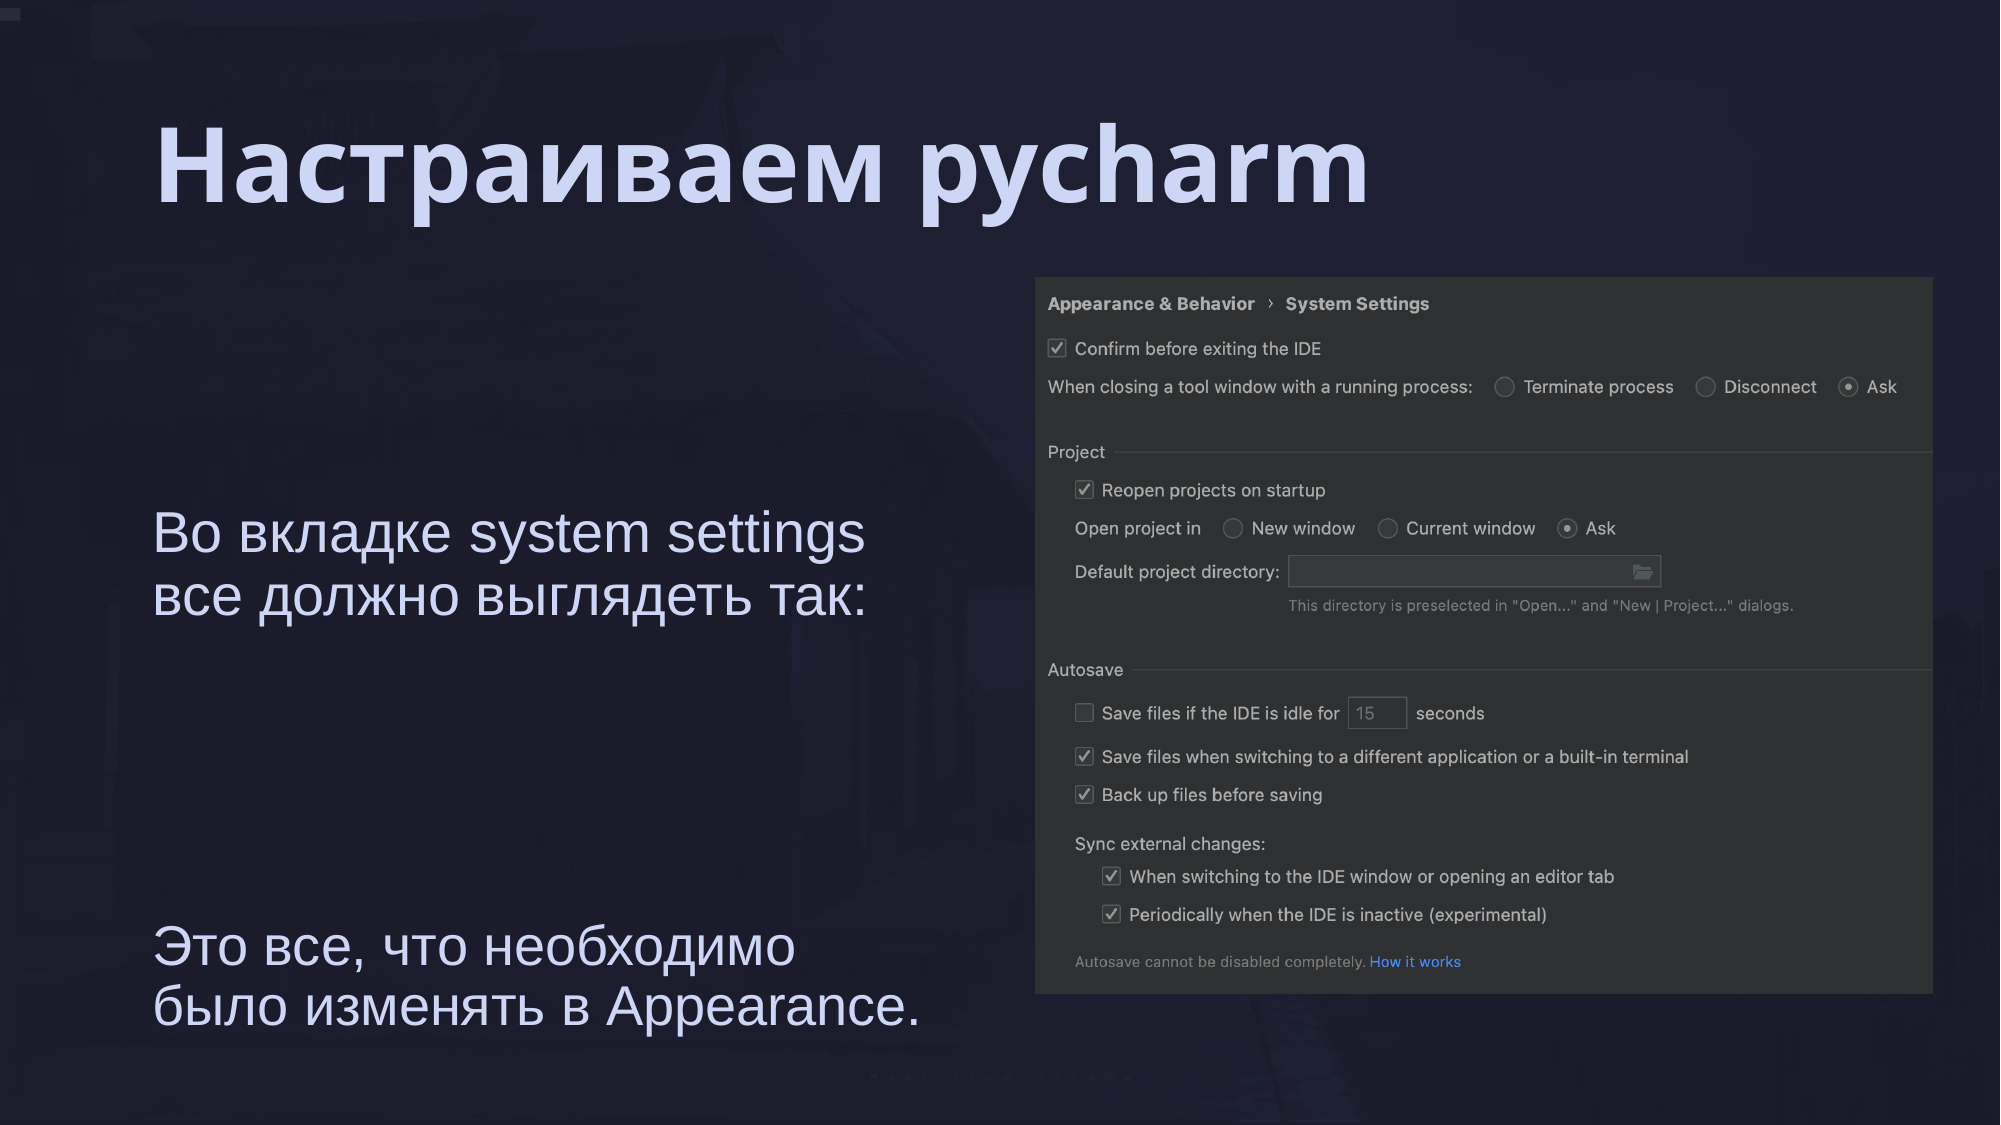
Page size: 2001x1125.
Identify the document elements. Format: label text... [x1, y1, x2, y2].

title Настраиваем pycharm [137, 59, 1863, 278]
list Во вкладке system settings все должно выглядеть так: [137, 495, 945, 636]
text_box Это все, что необходимо было изменять в Appearance. [137, 909, 945, 1050]
picture [1035, 277, 1933, 994]
